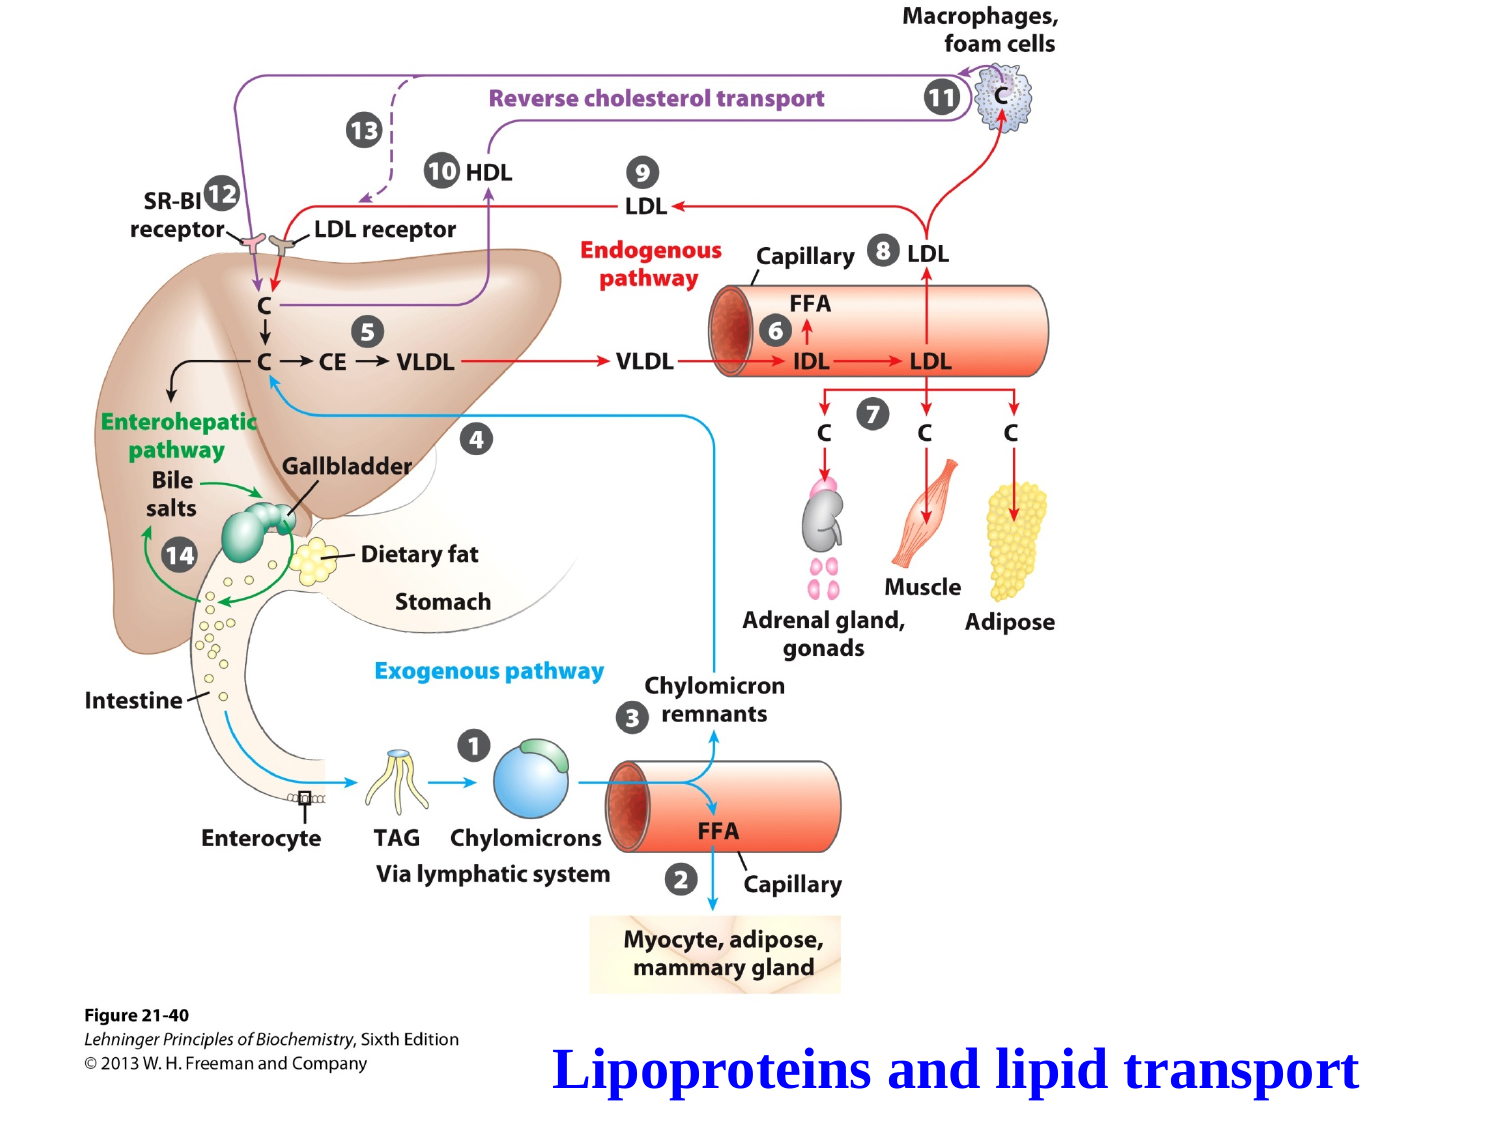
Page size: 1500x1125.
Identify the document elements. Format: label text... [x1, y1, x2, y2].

picture [76, 0, 1066, 1077]
text_box Lipoproteins and lipid transport [538, 1023, 1500, 1108]
